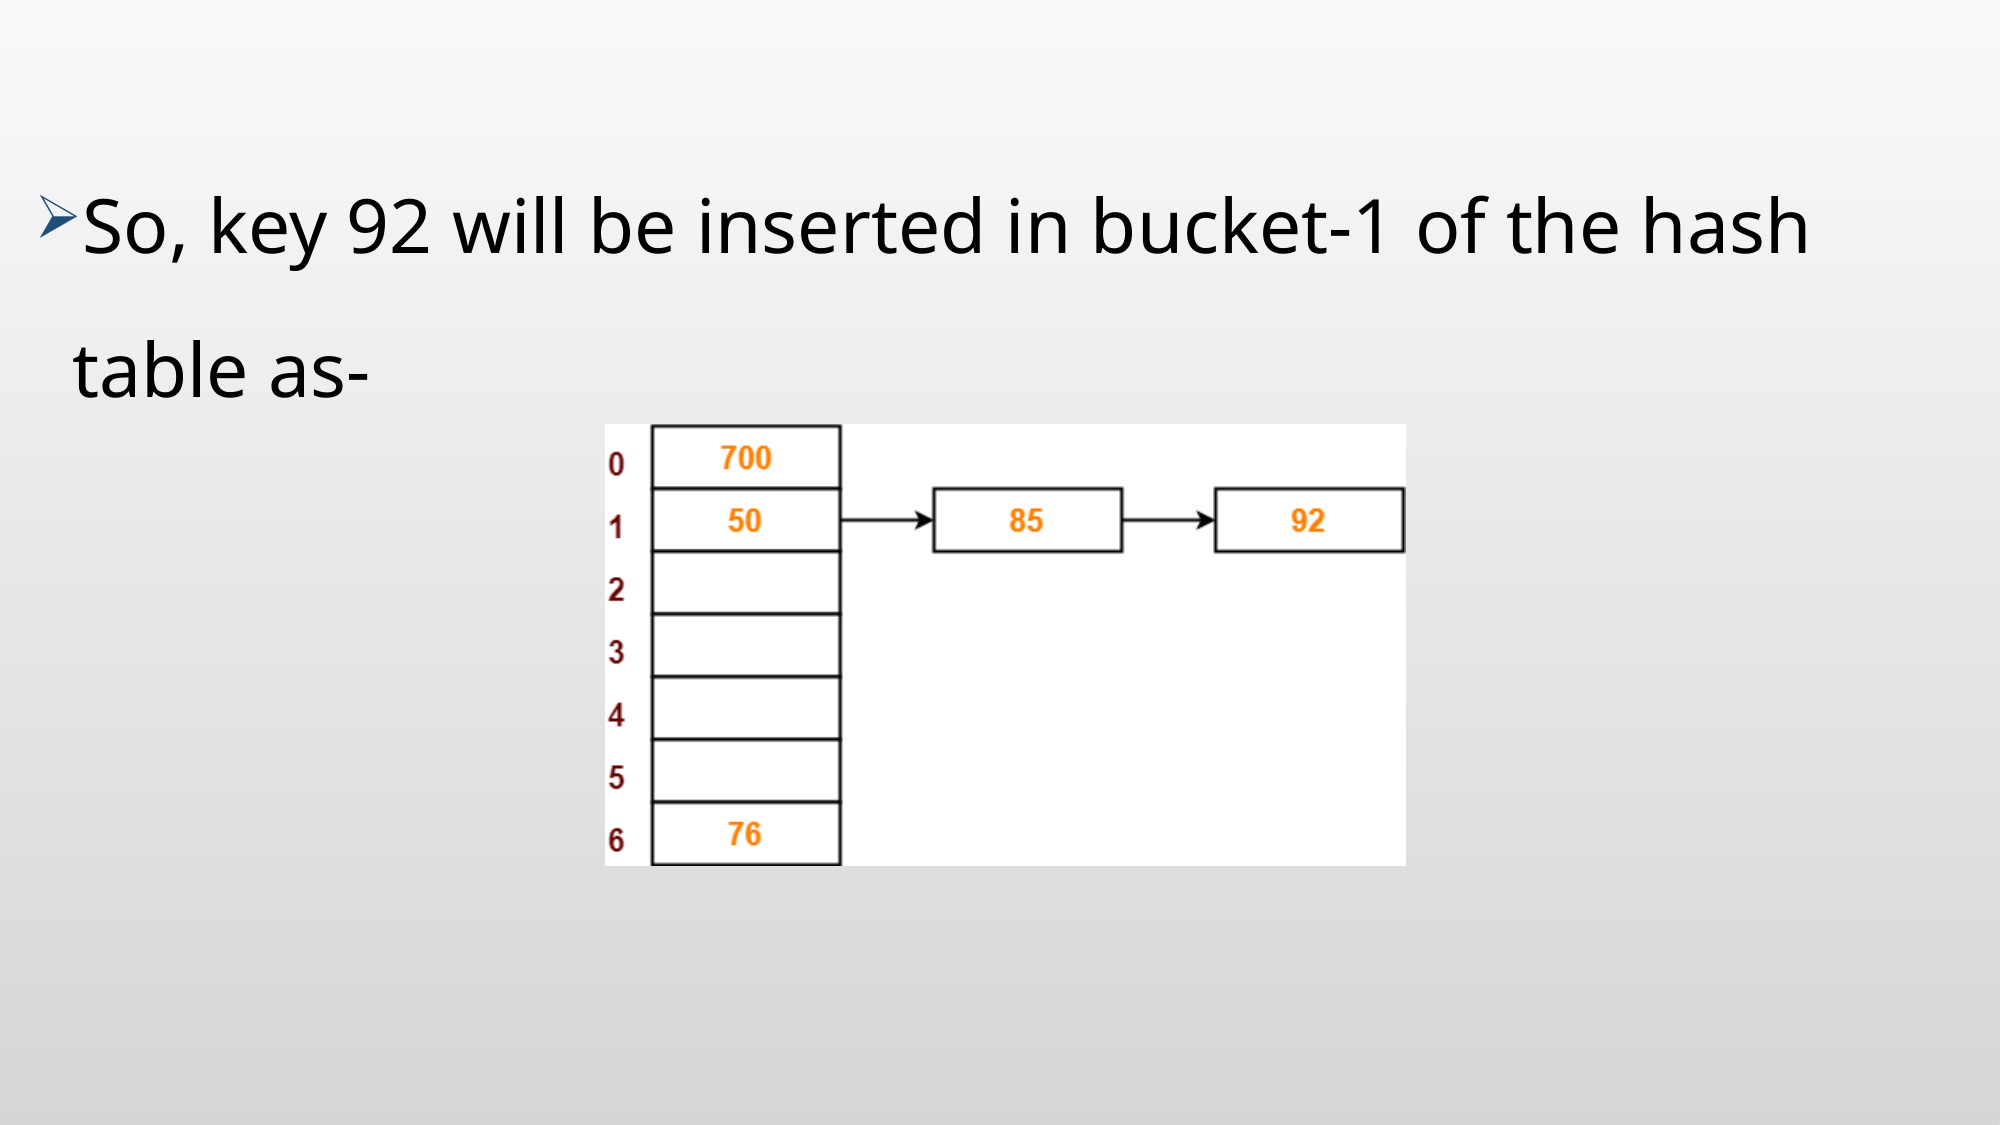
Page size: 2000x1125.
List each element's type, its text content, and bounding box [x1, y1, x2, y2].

picture [605, 424, 1406, 866]
list So, key 92 will be inserted in bucket-1 of the hash table as- [12, 117, 2000, 1125]
